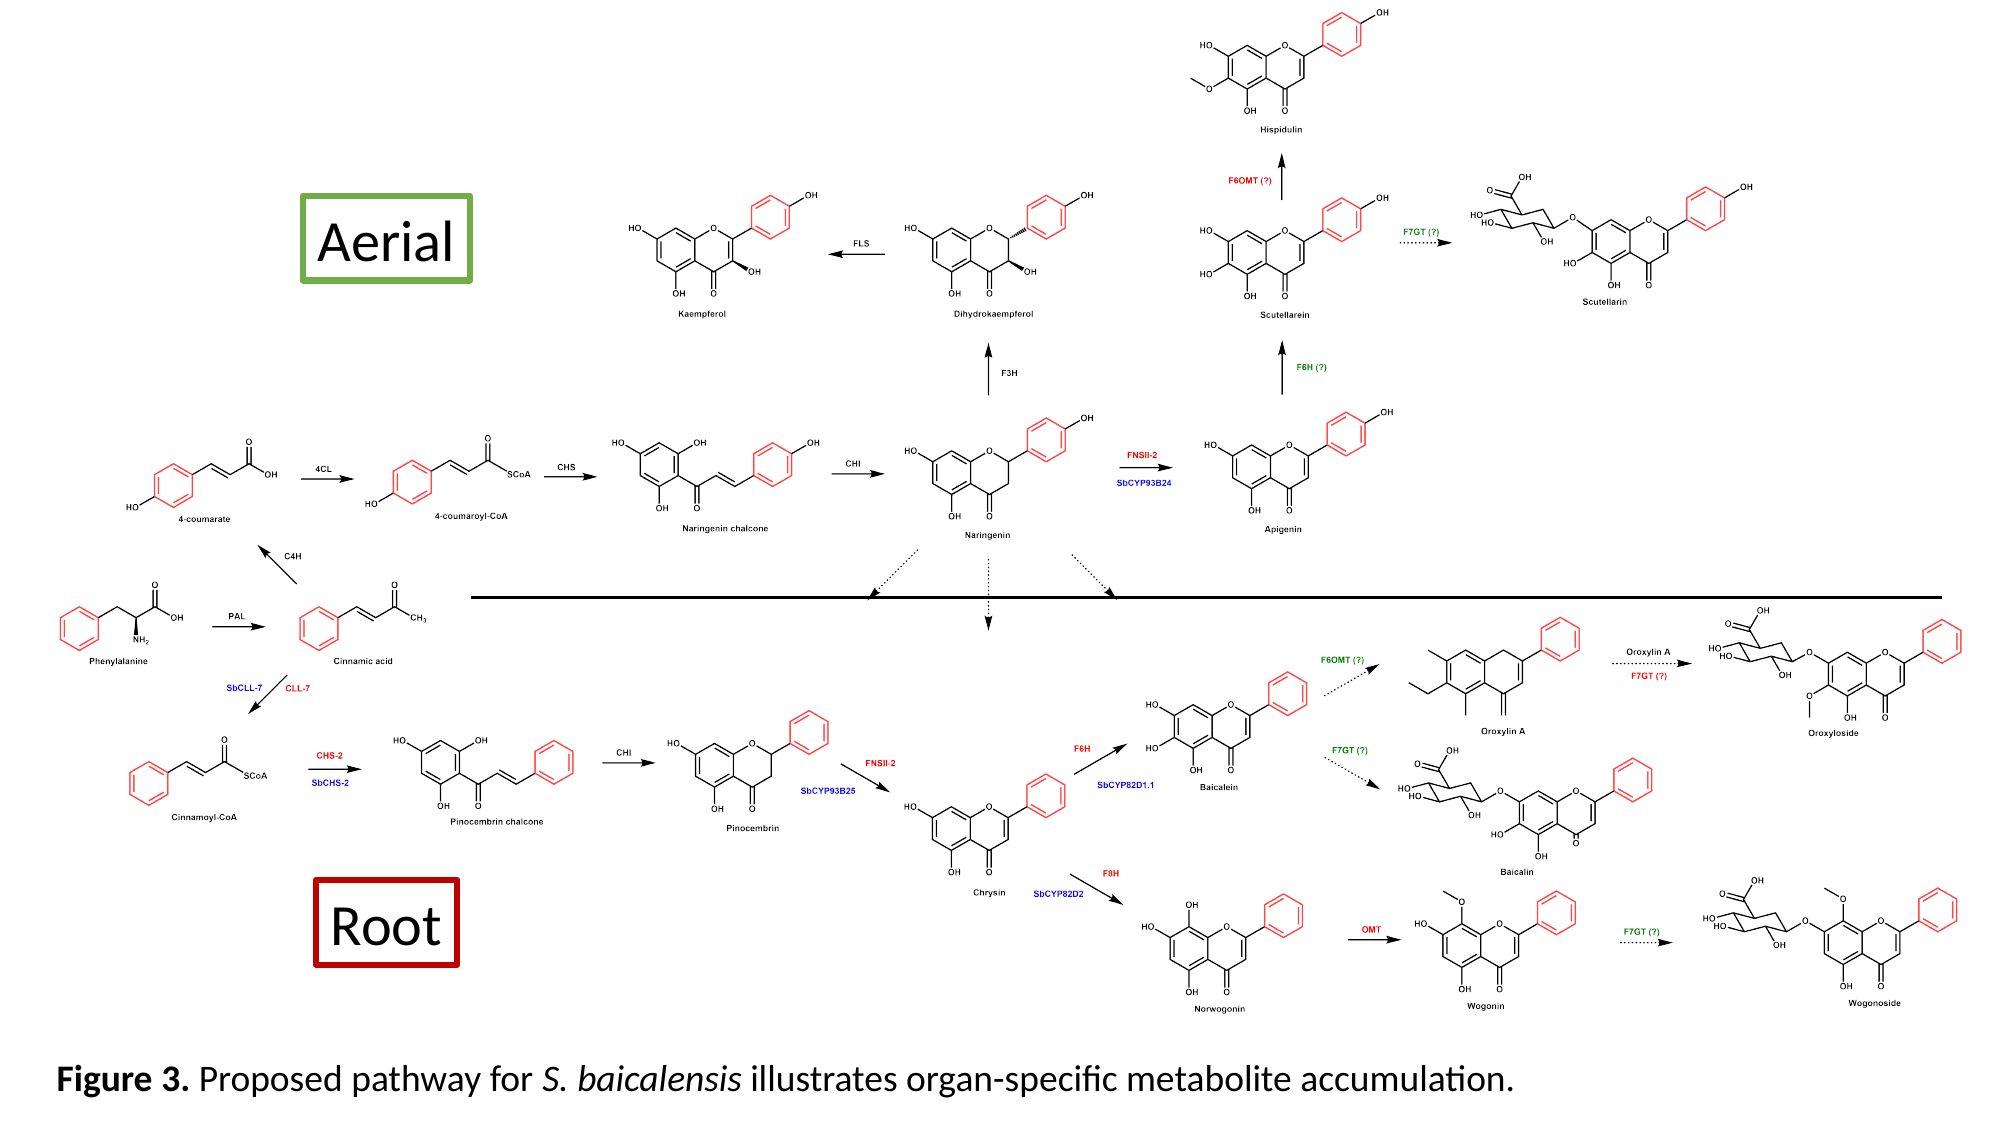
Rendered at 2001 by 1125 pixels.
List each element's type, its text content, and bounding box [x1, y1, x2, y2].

picture [58, 6, 1963, 1016]
text_box Figure 3. Proposed pathway for S. baicalensis illustrates organ-specific metabolite accumulation. [41, 1046, 1531, 1107]
